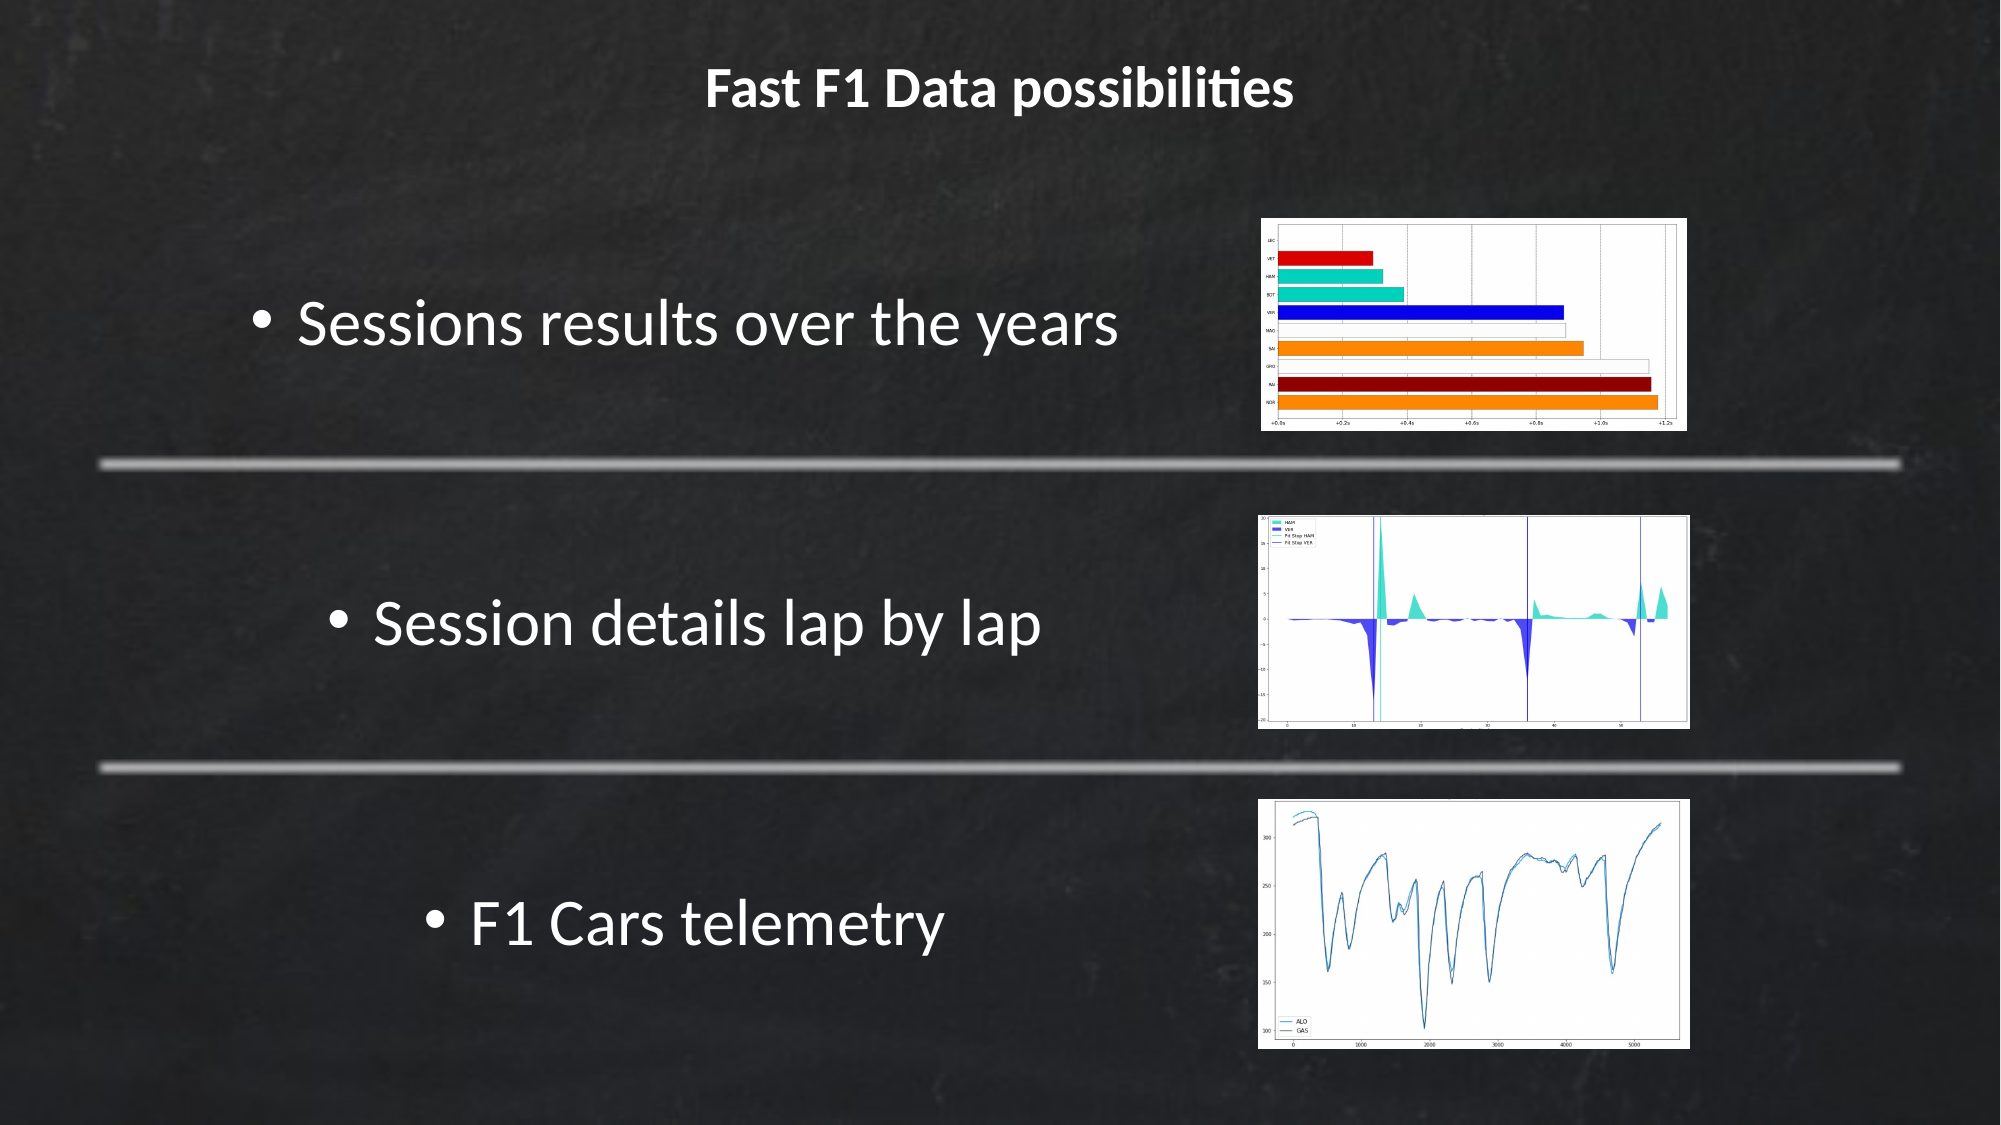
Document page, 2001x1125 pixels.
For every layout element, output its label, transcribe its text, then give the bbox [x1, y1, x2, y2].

text_box [218, 760, 1151, 764]
text_box [102, 764, 1899, 772]
text_box Sessions results over the years Session details lap by lap F1 Cars telemetry [218, 271, 1151, 458]
picture [0, 0, 2001, 1125]
text_box Sessions results over the years Session details lap by lap F1 Cars telemetry [218, 776, 1151, 966]
text_box Fast F1 Data possibilities [288, 41, 1711, 127]
text_box [218, 772, 1151, 777]
text_box [101, 458, 1899, 471]
text_box Sessions results over the years Session details lap by lap F1 Cars telemetry [218, 470, 1151, 760]
